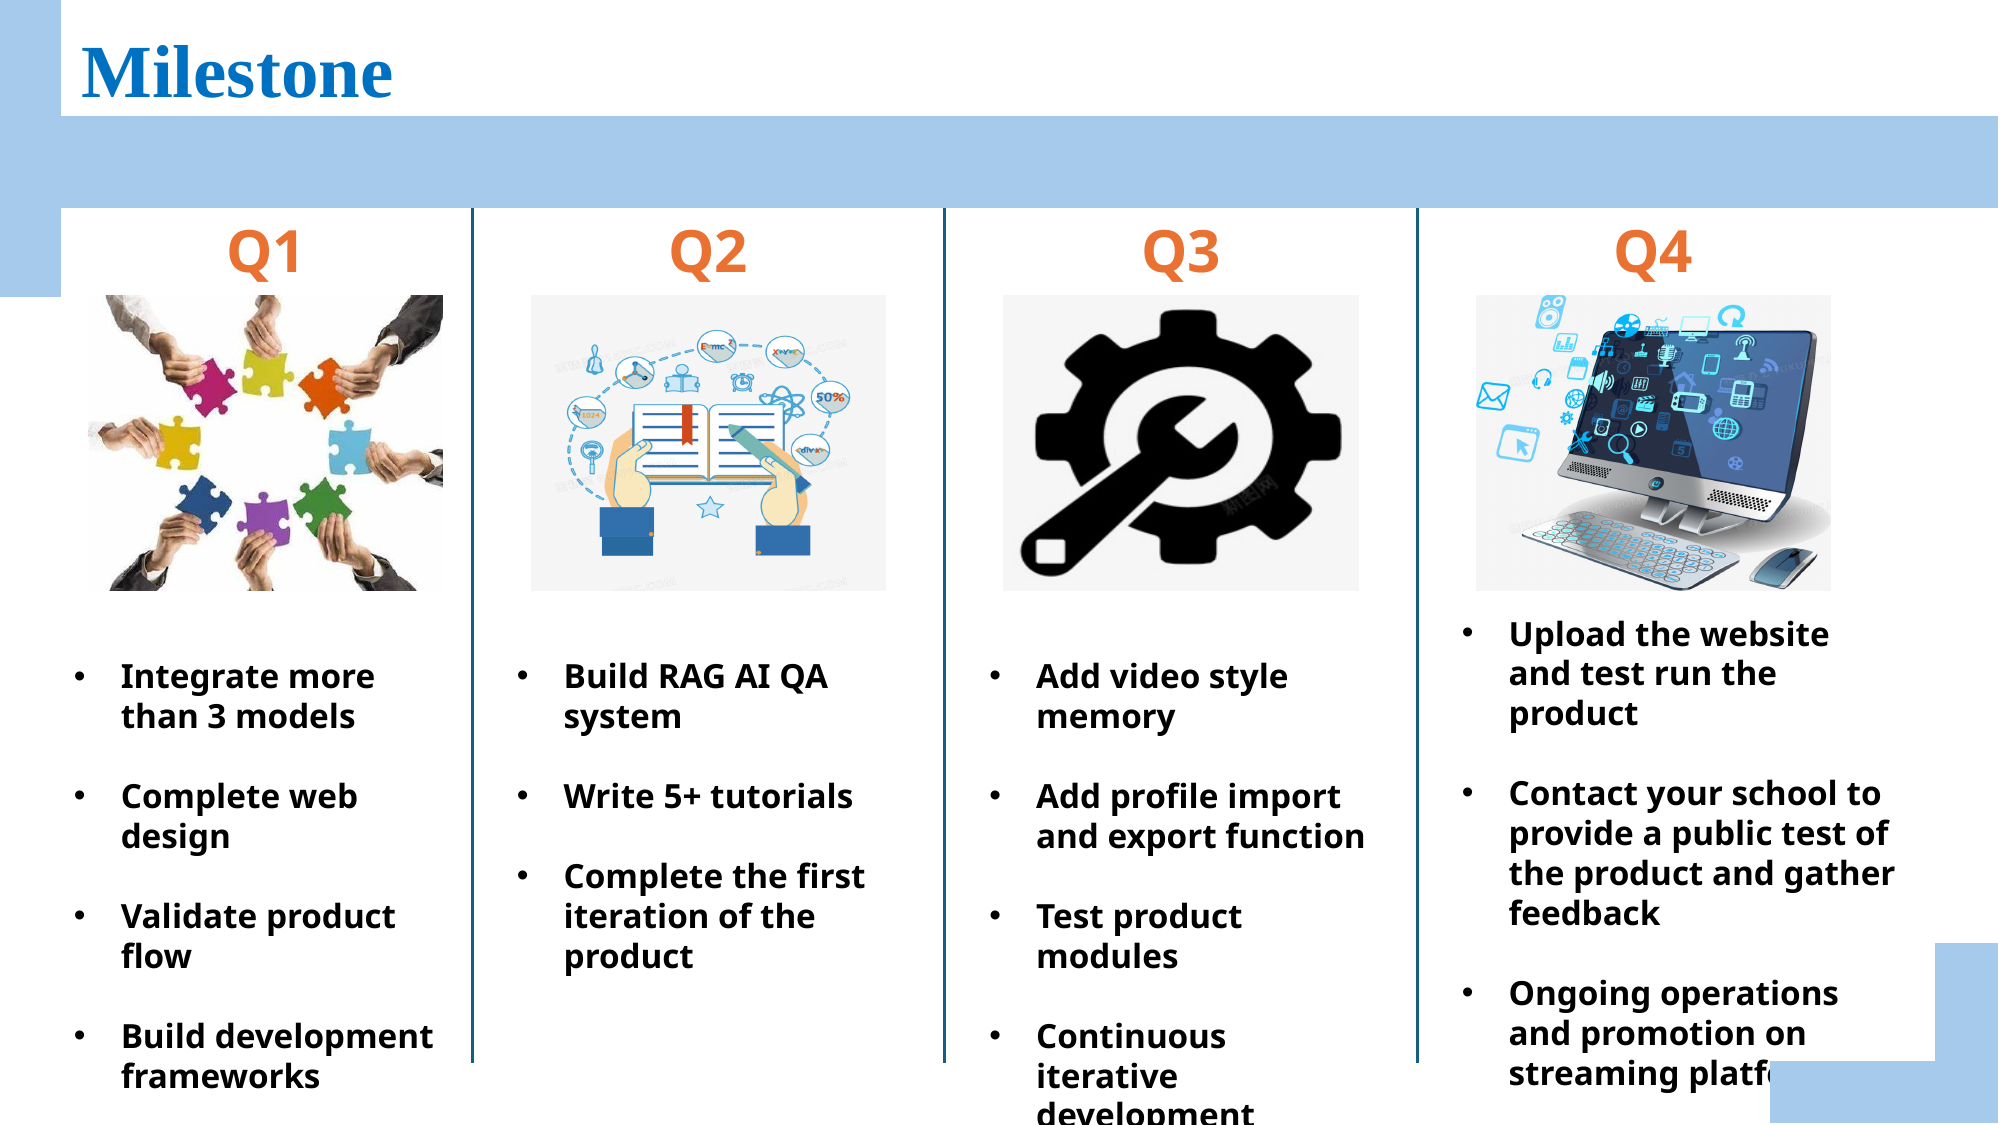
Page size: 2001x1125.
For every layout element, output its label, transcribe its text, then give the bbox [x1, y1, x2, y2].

picture [1003, 294, 1359, 591]
text_box [1935, 943, 1998, 1123]
text_box [61, 116, 1998, 208]
picture [87, 294, 444, 591]
text_box [1770, 1061, 1950, 1123]
picture [530, 294, 887, 591]
text_box Add video style memory Add profile import and export function Test product modules Continuous iterative development [974, 608, 1388, 1022]
text_box Upload the website and test run the product Contact your school to provide a public test of the product and gather feedback Ongoing operations and promotion on streaming platforms [1446, 565, 1912, 979]
text_box Q3 [1003, 206, 1359, 294]
text_box Q1 [88, 208, 443, 294]
text_box Build RAG AI QA system Write 5+ tutorials Complete the first iteration of the product [501, 608, 916, 1022]
text_box Q4 [1476, 206, 1831, 294]
picture [1475, 294, 1832, 591]
text_box Milestone [58, 0, 1004, 118]
text_box [0, 0, 61, 297]
text_box Integrate more than 3 models Complete web design Validate product flow Build development frameworks [58, 608, 471, 1022]
text_box Q2 [531, 206, 886, 294]
